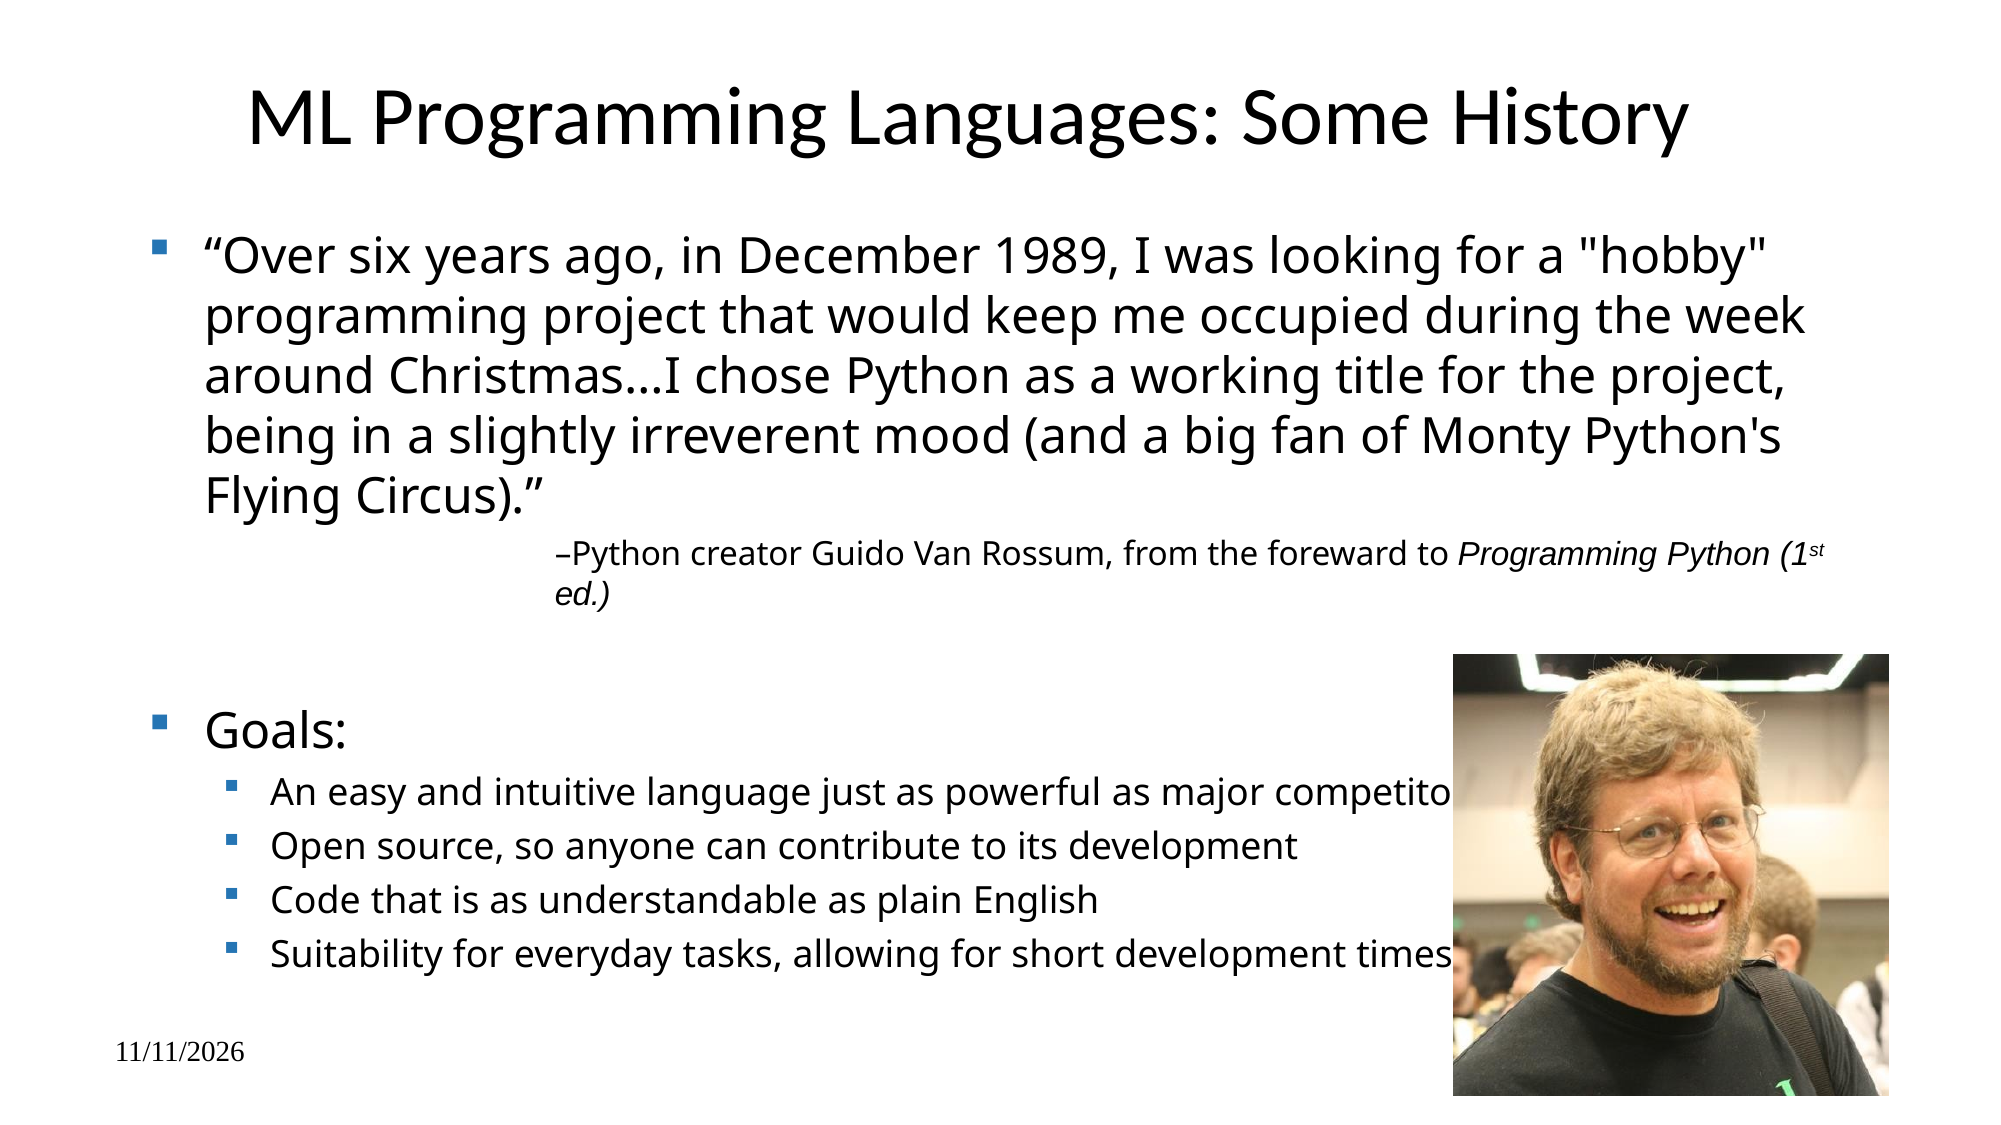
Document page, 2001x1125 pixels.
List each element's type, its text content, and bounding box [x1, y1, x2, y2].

slide_number [1433, 1024, 1901, 1103]
text_box “Over six years ago, in December 1989, I was looking for a "hobby" programming project that would keep me occupied during the week around Christmas…I chose Python as a working title for the project, being in a slightly irreverent mood (and a big fan of Monty Python's Flying Circus).” –Python creator Guido Van Rossum, from the foreward to Programming Python (1st ed.) Goals: An easy and intuitive language just as powerful as major competitors Open source, so anyone can contribute to its development Code that is as understandable as plain English Suitability for everyday tasks, allowing for short development times [142, 221, 1859, 976]
title ML Programming Languages: Some History [19, 14, 1916, 206]
slide_number [99, 1024, 567, 1103]
picture [1453, 654, 1889, 1096]
